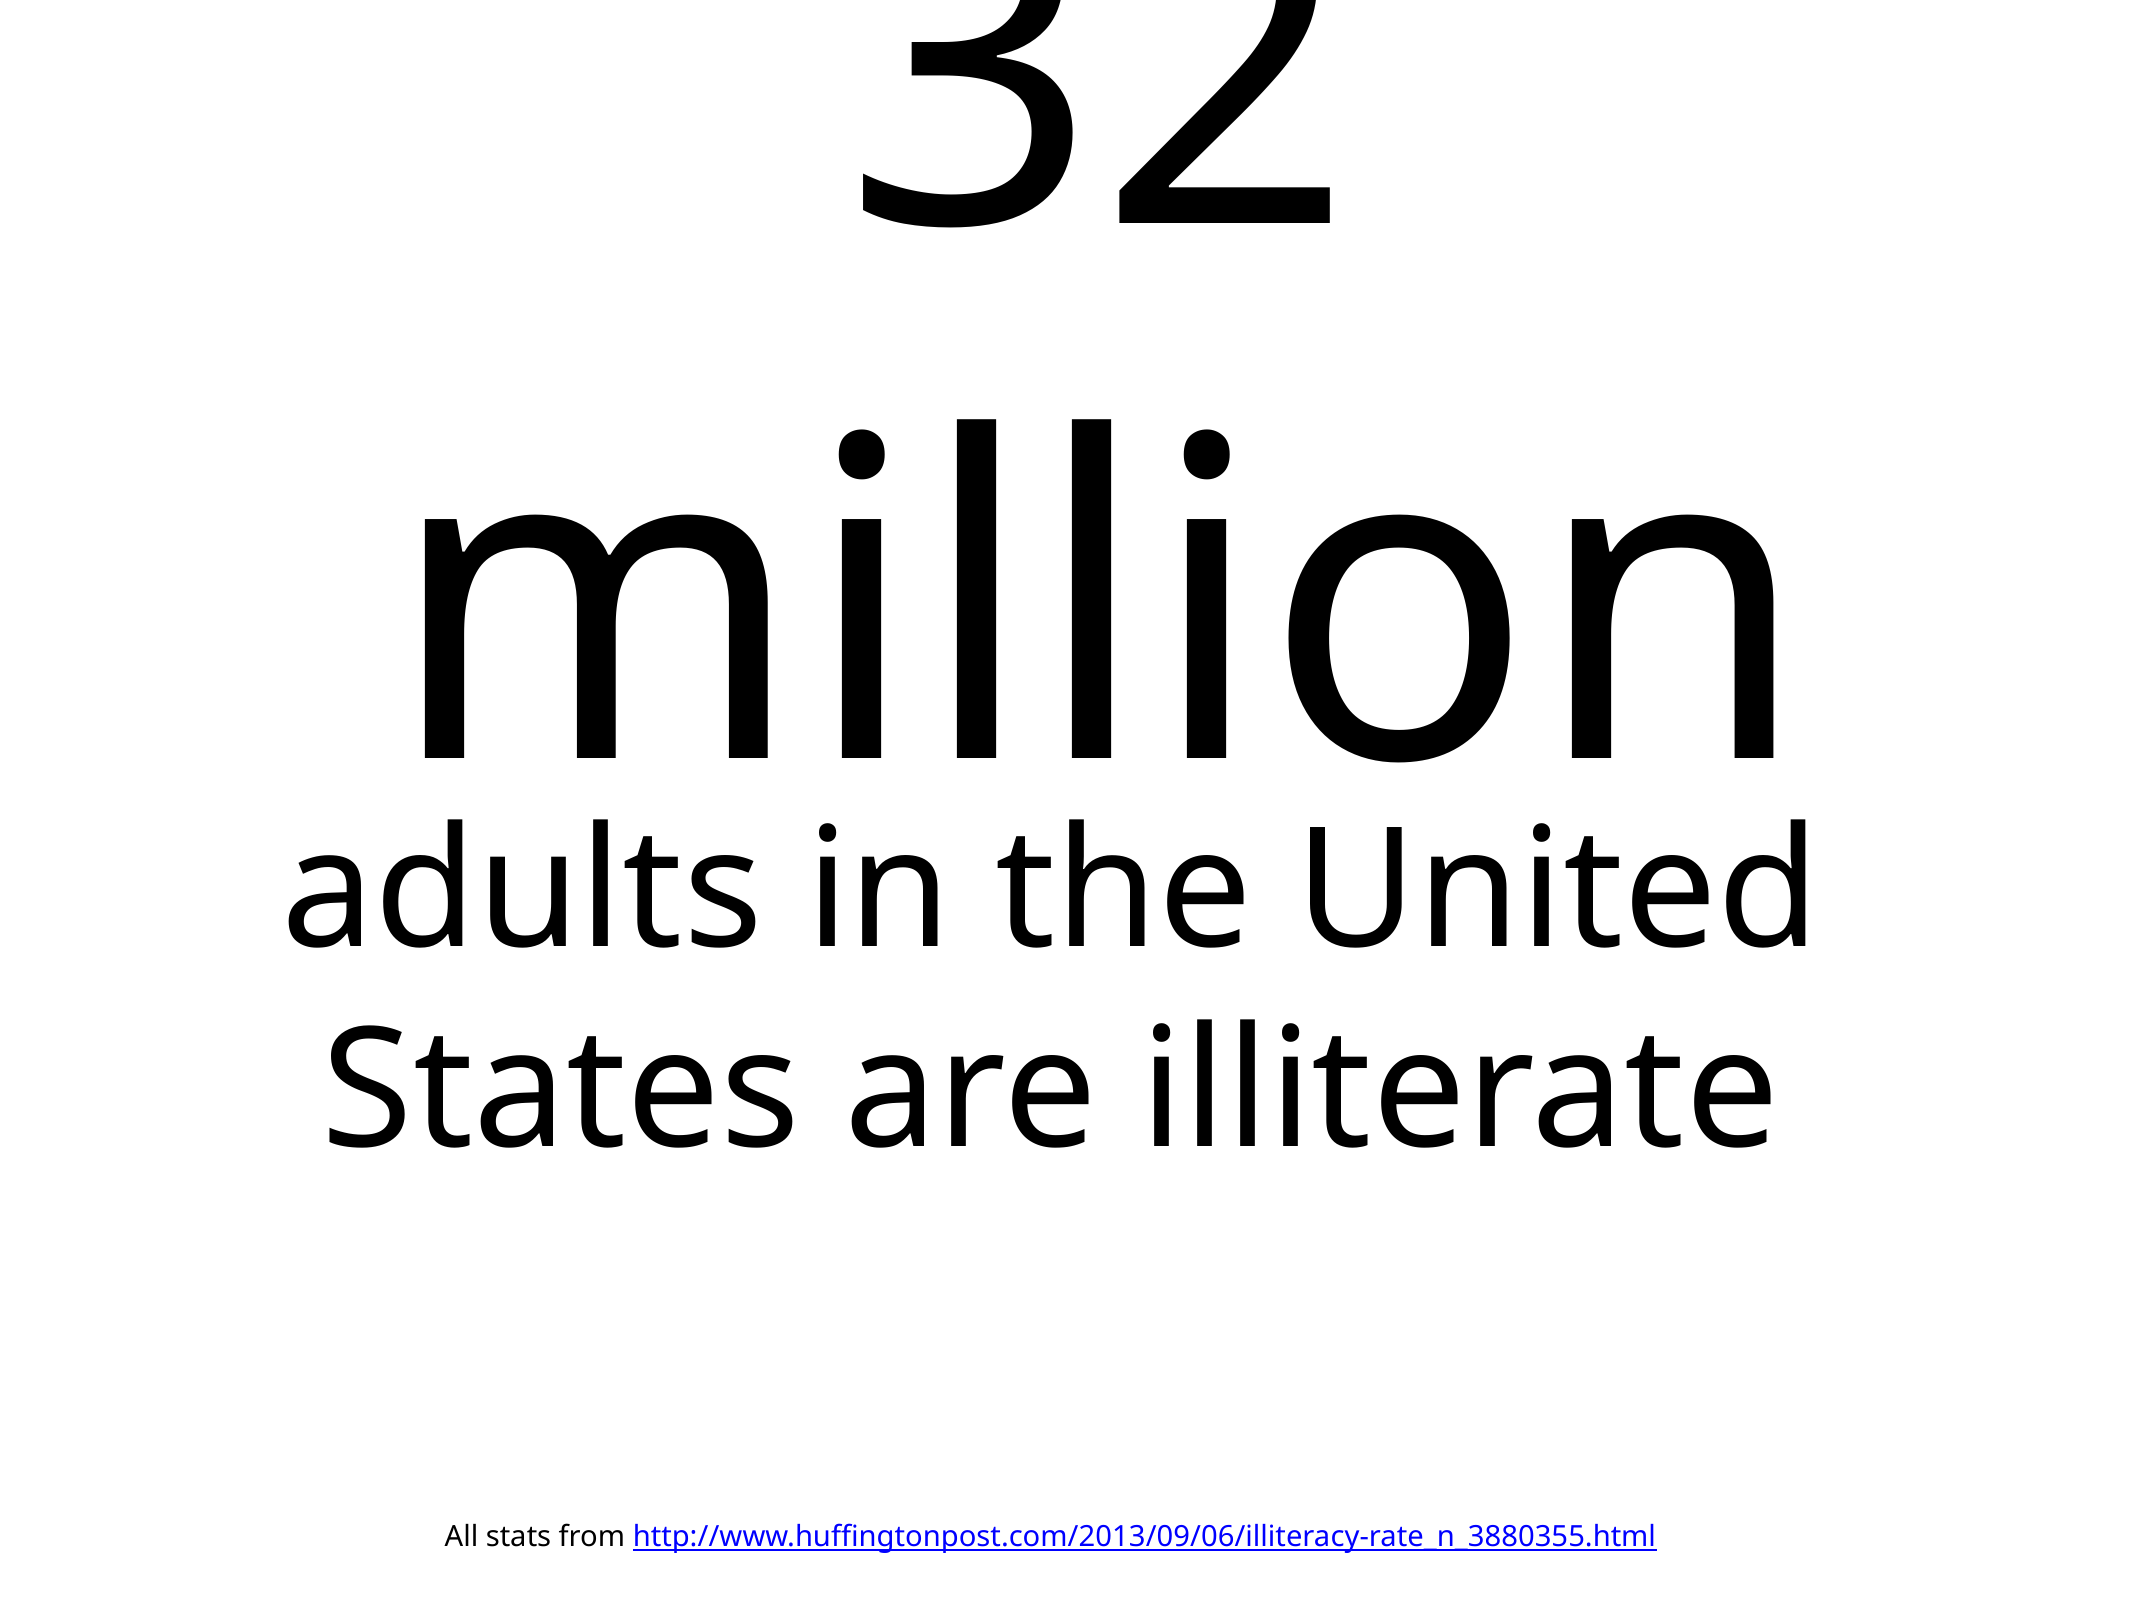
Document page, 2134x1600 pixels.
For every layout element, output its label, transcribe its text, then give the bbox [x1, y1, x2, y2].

title 32 million [146, 295, 2051, 857]
subtitle adults in the United States are illiterate [144, 771, 1958, 1305]
text_box All stats from http://www.huffingtonpost.com/2013/09/06/illiteracy-rate_n_3880355.html [436, 1508, 1666, 1566]
